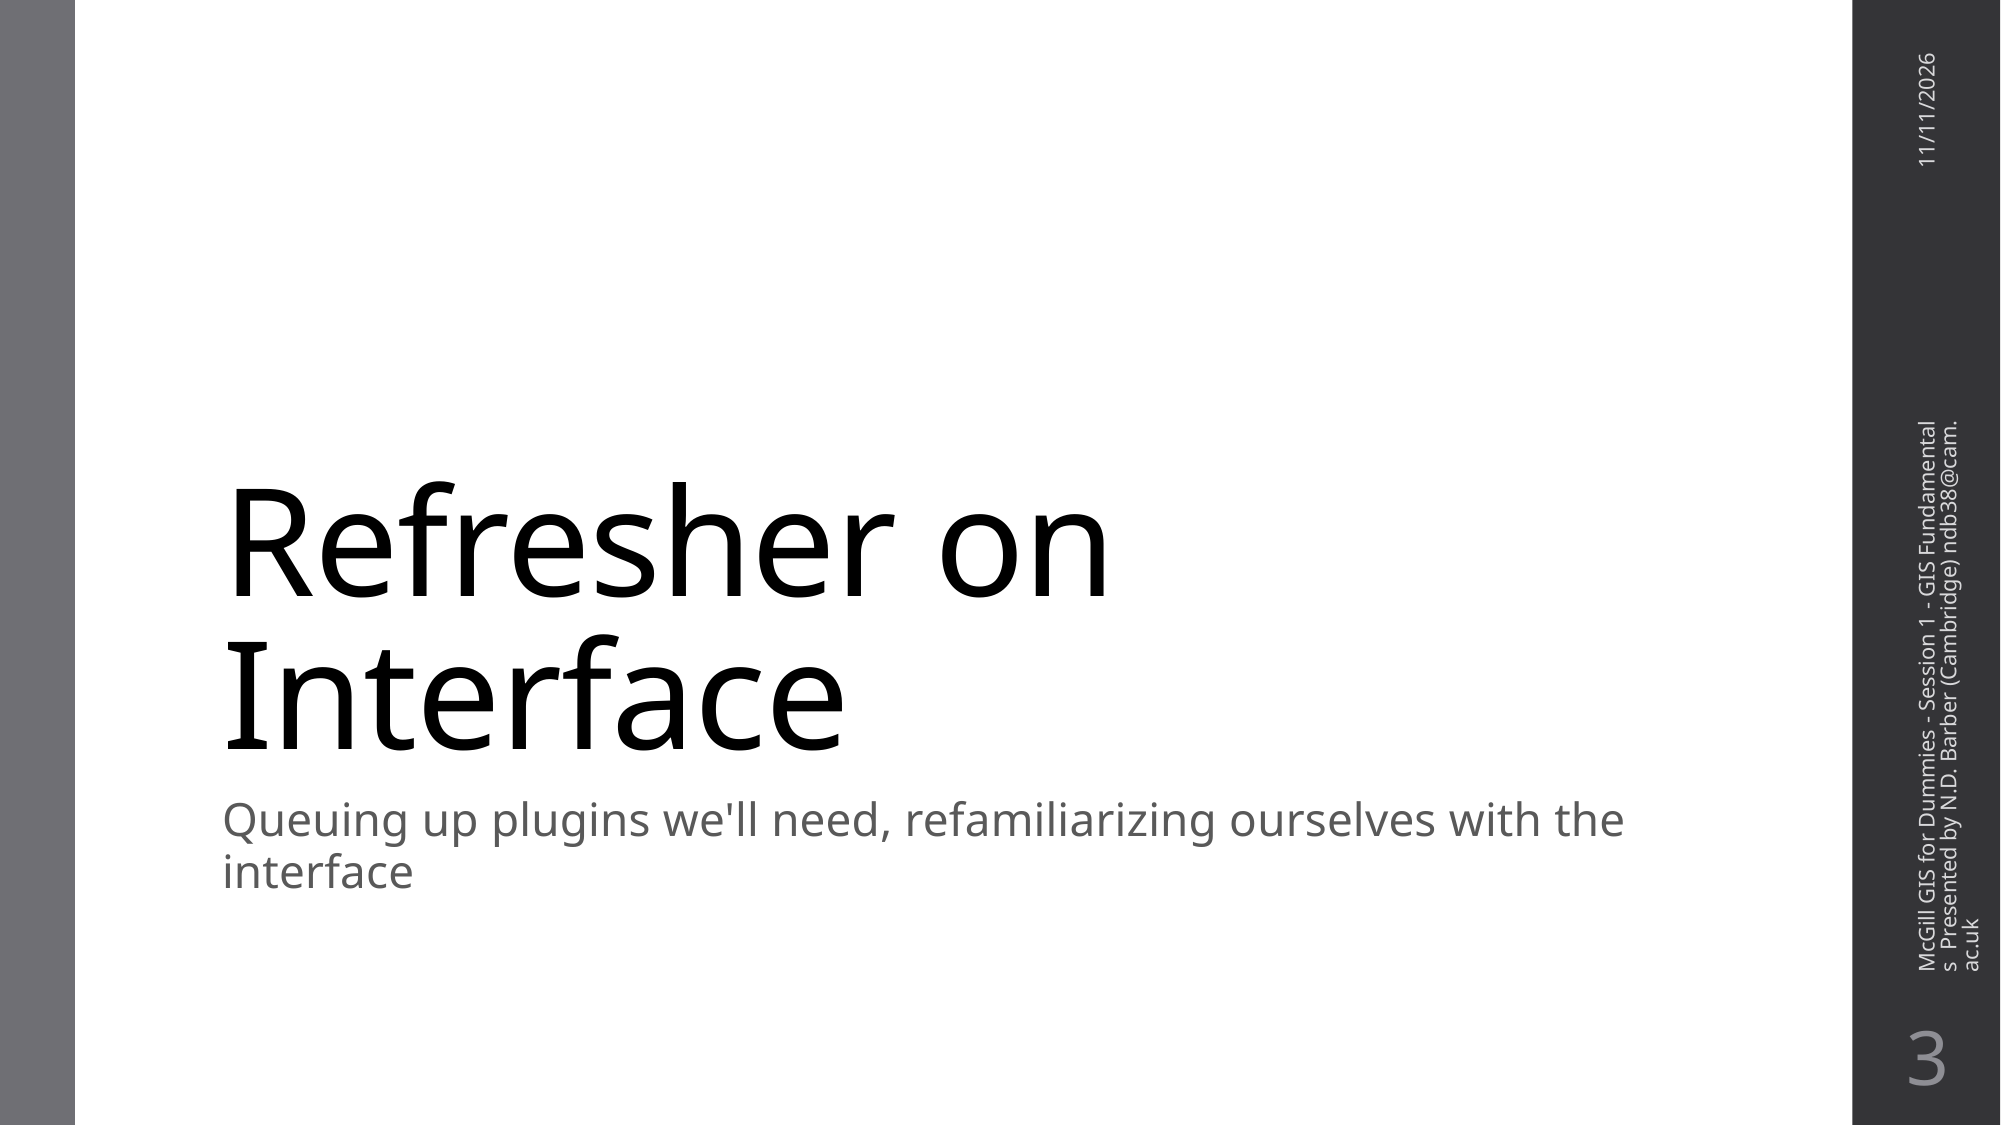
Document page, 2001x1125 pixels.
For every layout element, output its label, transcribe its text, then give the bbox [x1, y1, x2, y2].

slide_number 2 [1852, 1012, 2000, 1110]
list Queuing up plugins we'll need, refamiliarizing ourselves with the interface [206, 787, 1752, 1065]
footer McGill GIS for Dummies - Session 1 - GIS Fundamentals Presented by N.D. Barber (Cambridge) ndb38@cam.ac.uk [1897, 400, 1958, 988]
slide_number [1897, 37, 1958, 351]
title Refresher on Interface [206, 124, 1752, 787]
